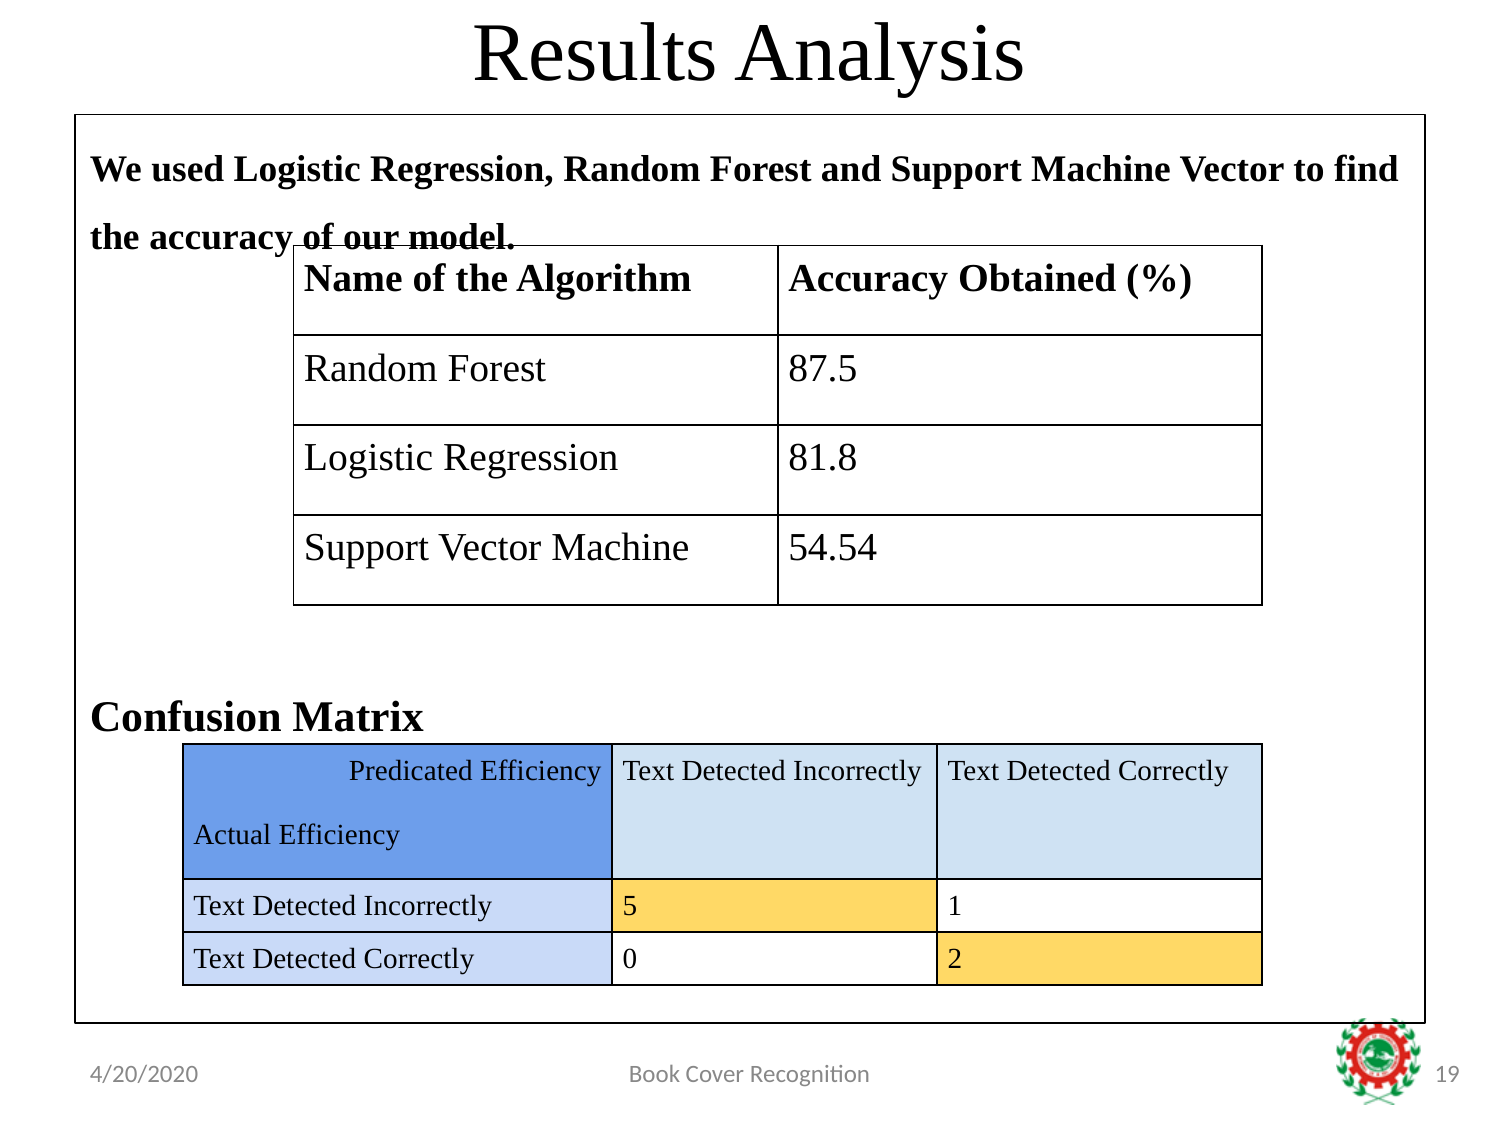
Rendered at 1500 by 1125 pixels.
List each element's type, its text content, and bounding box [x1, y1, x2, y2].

text_box ‹#› [1125, 1042, 1475, 1103]
table_cell Text Detected Correctly [184, 933, 611, 984]
table_header Text Detected Incorrectly [613, 745, 936, 878]
table_header Name of the Algorithm [294, 246, 777, 334]
text_box We used Logistic Regression, Random Forest and Support Machine Vector to find the accuracy of our model. Confusion Matrix [74, 114, 1425, 1023]
table_cell Random Forest [294, 336, 777, 424]
table_cell 81.8 [779, 426, 1261, 514]
table_header Text Detected Correctly [938, 745, 1261, 878]
table_cell 2 [938, 933, 1261, 984]
table_header Accuracy Obtained (%) [779, 246, 1261, 334]
text_box Book Cover Recognition [512, 1042, 988, 1103]
table_cell 54.54 [779, 516, 1261, 604]
table_cell 5 [613, 880, 936, 931]
table_cell Logistic Regression [294, 426, 777, 514]
table_cell 1 [938, 880, 1261, 931]
text_box Results Analysis [75, 0, 1425, 114]
text_box 4/20/2020 [75, 1042, 425, 1103]
table_header Predicated Efficiency Actual Efficiency [184, 745, 611, 878]
table_cell Text Detected Incorrectly [184, 880, 611, 931]
table_cell Support Vector Machine [294, 516, 777, 604]
table_cell 87.5 [779, 336, 1261, 424]
table_cell 0 [613, 933, 936, 984]
picture [1336, 1023, 1421, 1042]
